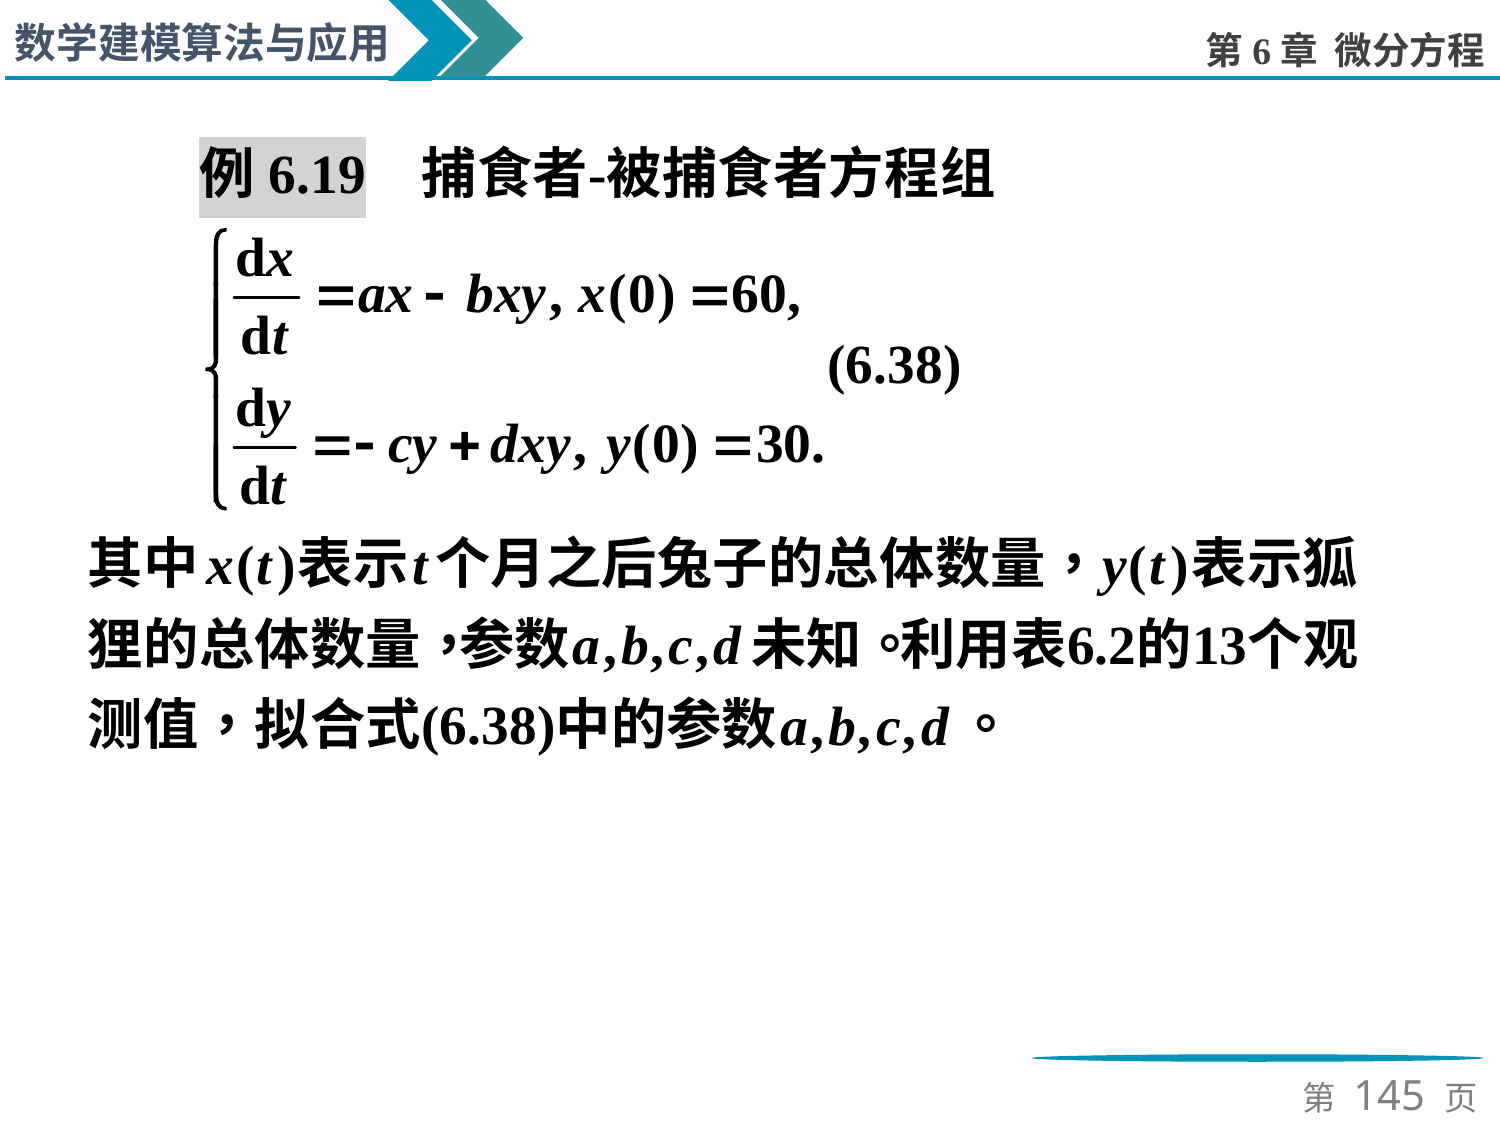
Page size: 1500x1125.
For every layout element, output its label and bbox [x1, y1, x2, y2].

text_box [87, 130, 1358, 800]
